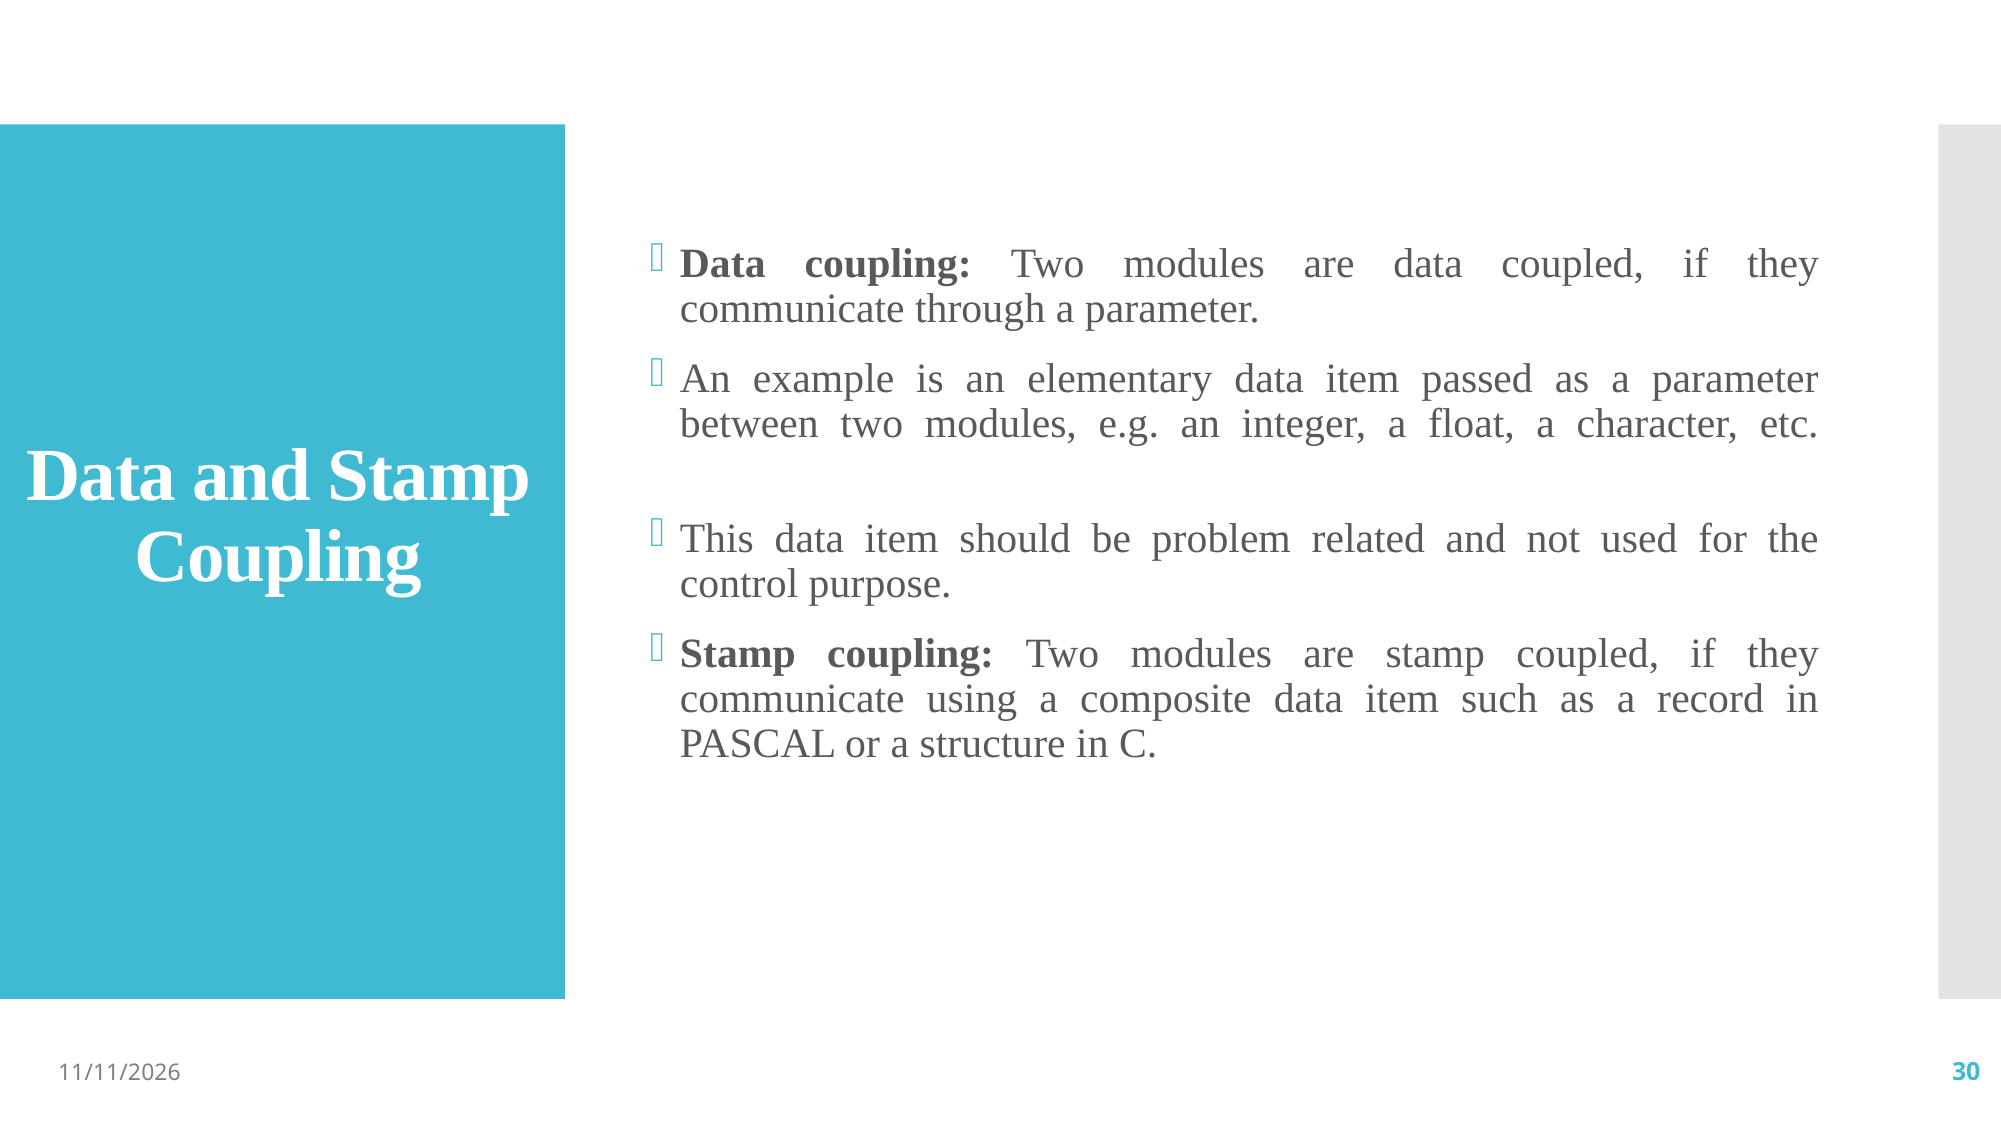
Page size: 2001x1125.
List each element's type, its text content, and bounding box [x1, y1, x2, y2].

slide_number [43, 1042, 493, 1103]
slide_number 30 [1744, 1042, 1996, 1103]
title Data and Stamp Coupling [0, 184, 557, 940]
list Data coupling: Two modules are data coupled, if they communicate through a parameter. An example is an elementary data item passed as a parameter between two modules, e.g. an integer, a float, a character, etc. This data item should be problem related and not used for the control purpose. Stamp coupling: Two modules are stamp coupled, if they communicate using a composite data item such as a record in PASCAL or a structure in C. [634, 141, 1835, 982]
